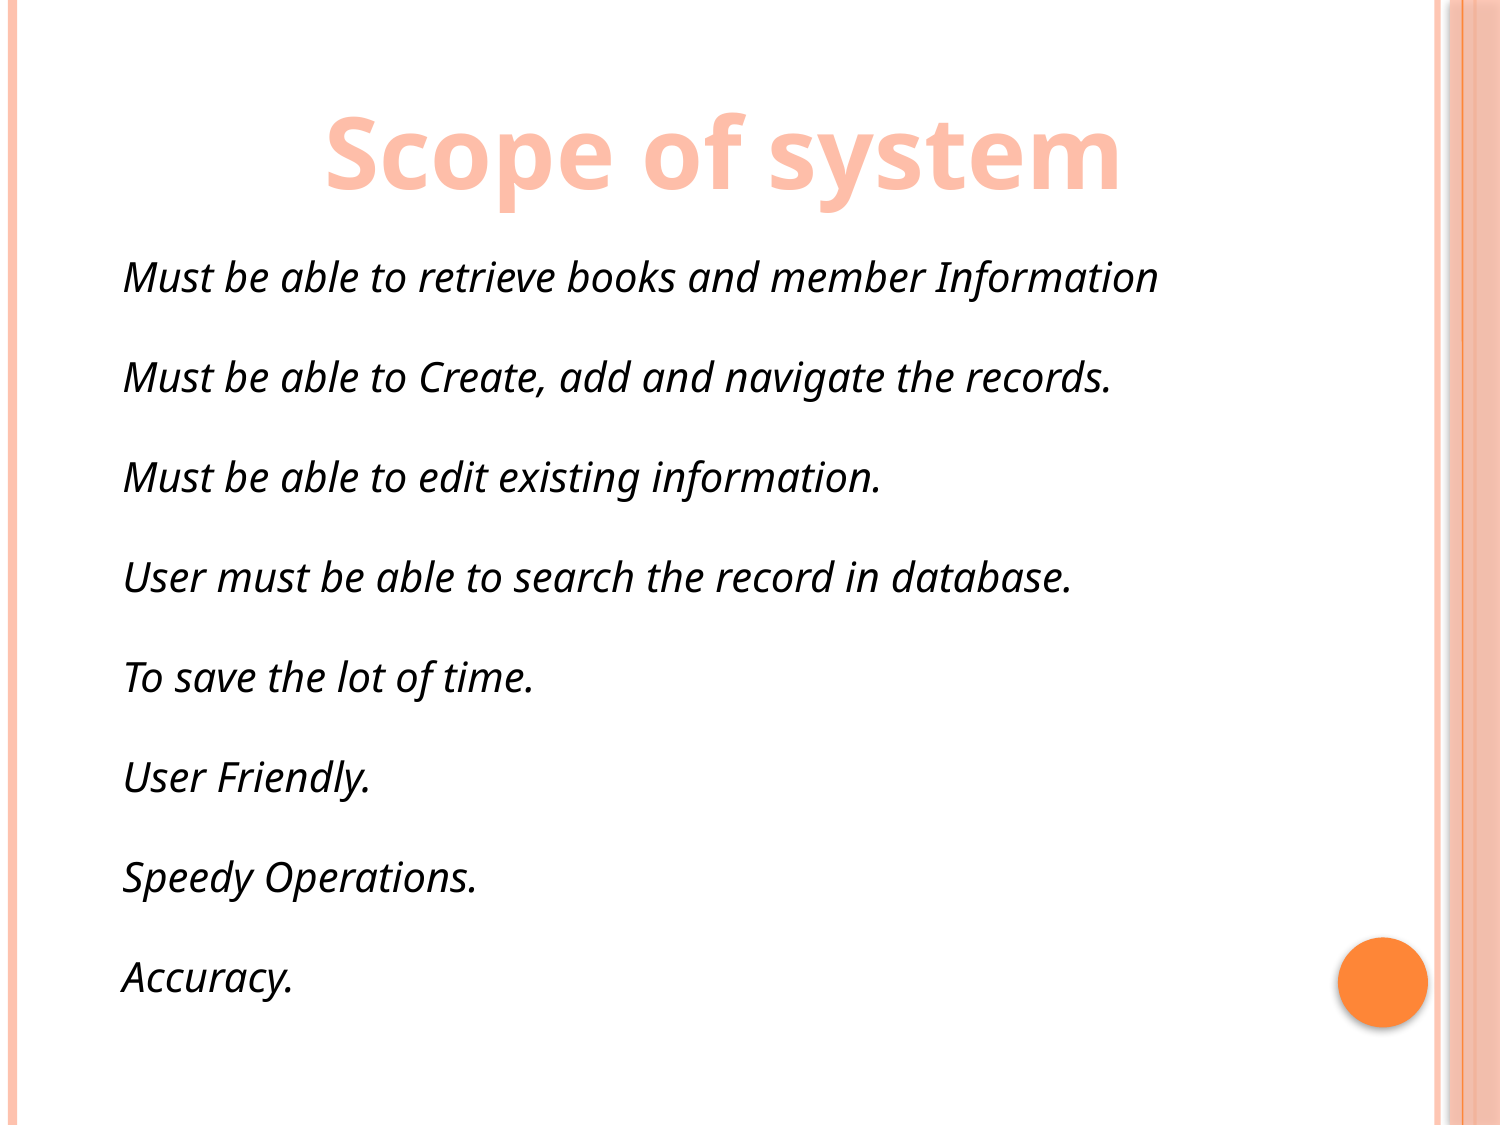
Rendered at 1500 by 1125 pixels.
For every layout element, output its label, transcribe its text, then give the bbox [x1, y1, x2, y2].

text_box Must be able to retrieve books and member Information Must be able to Create, add and navigate the records. Must be able to edit existing information. User must be able to search the record in database. To save the lot of time. User Friendly. Speedy Operations. Accuracy. [107, 243, 1408, 1014]
text_box Scope of system [309, 82, 1141, 217]
